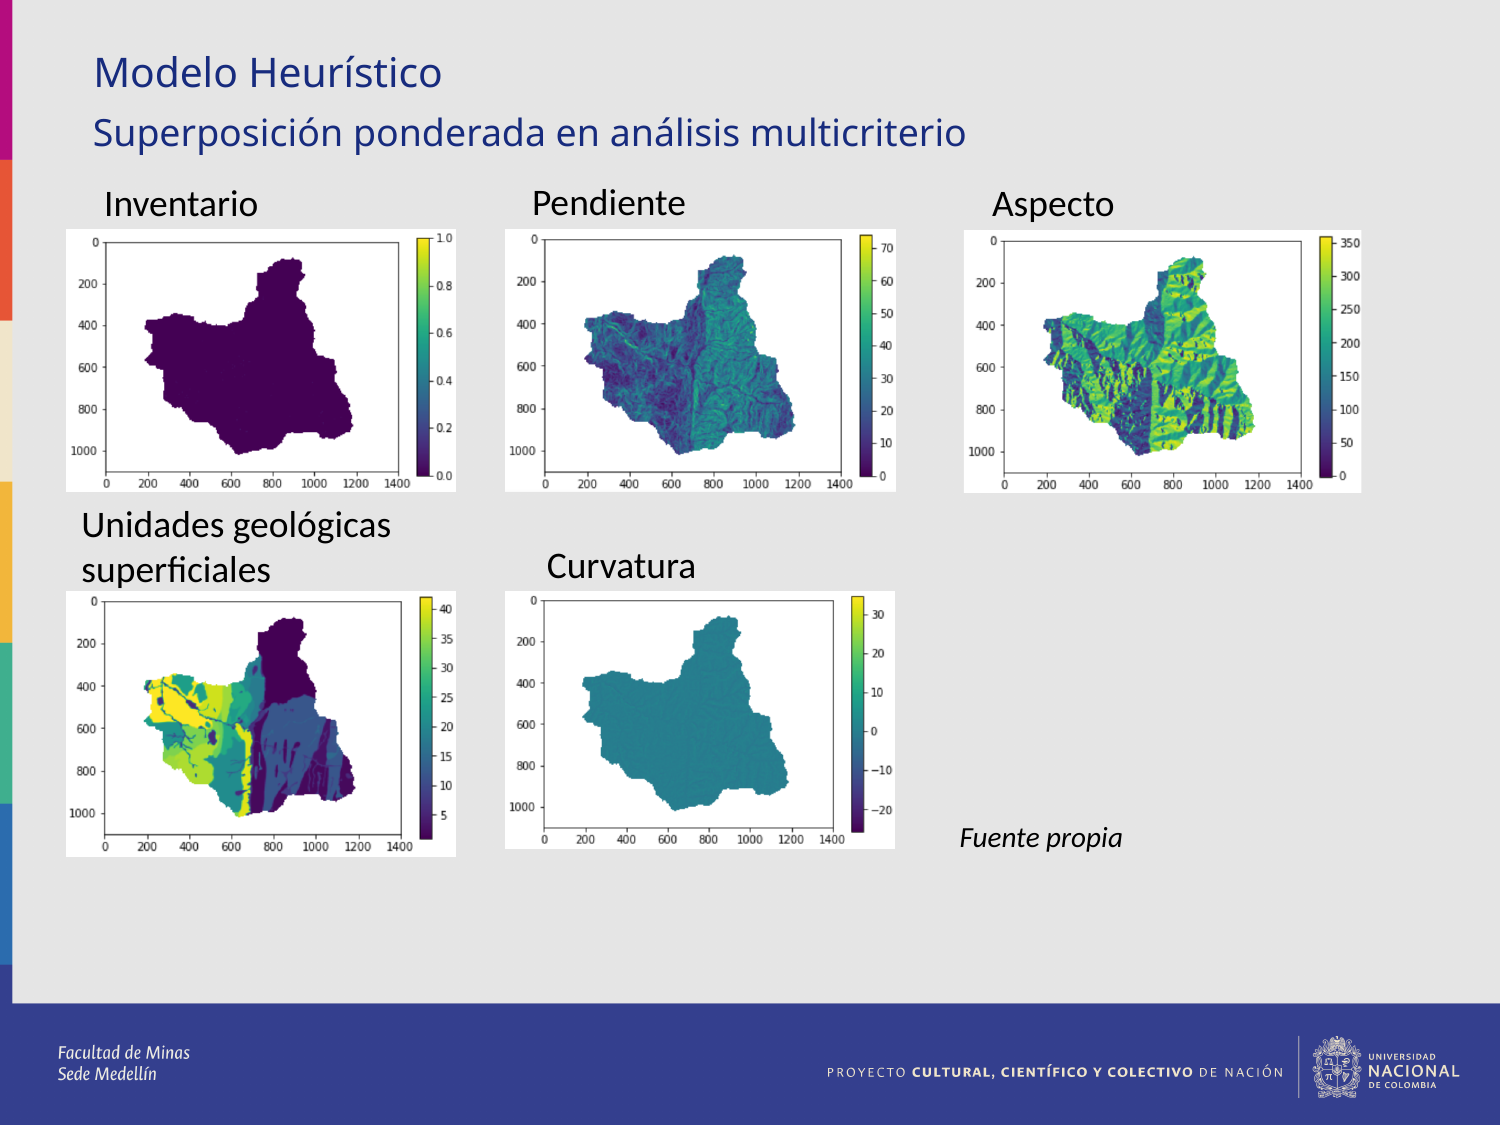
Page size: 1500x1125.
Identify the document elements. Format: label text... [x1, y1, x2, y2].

text_box Pendiente [517, 170, 854, 228]
text_box Aspecto [977, 171, 1313, 228]
text_box Curvatura [532, 533, 868, 589]
text_box Inventario [89, 171, 426, 228]
text_box Modelo Heurístico [78, 39, 1163, 105]
picture [0, 0, 1500, 1125]
text_box Superposición ponderada en análisis multicriterio [78, 101, 1037, 207]
text_box Fuente propia [944, 811, 1226, 861]
text_box Unidades geológicas superficiales [66, 492, 552, 597]
